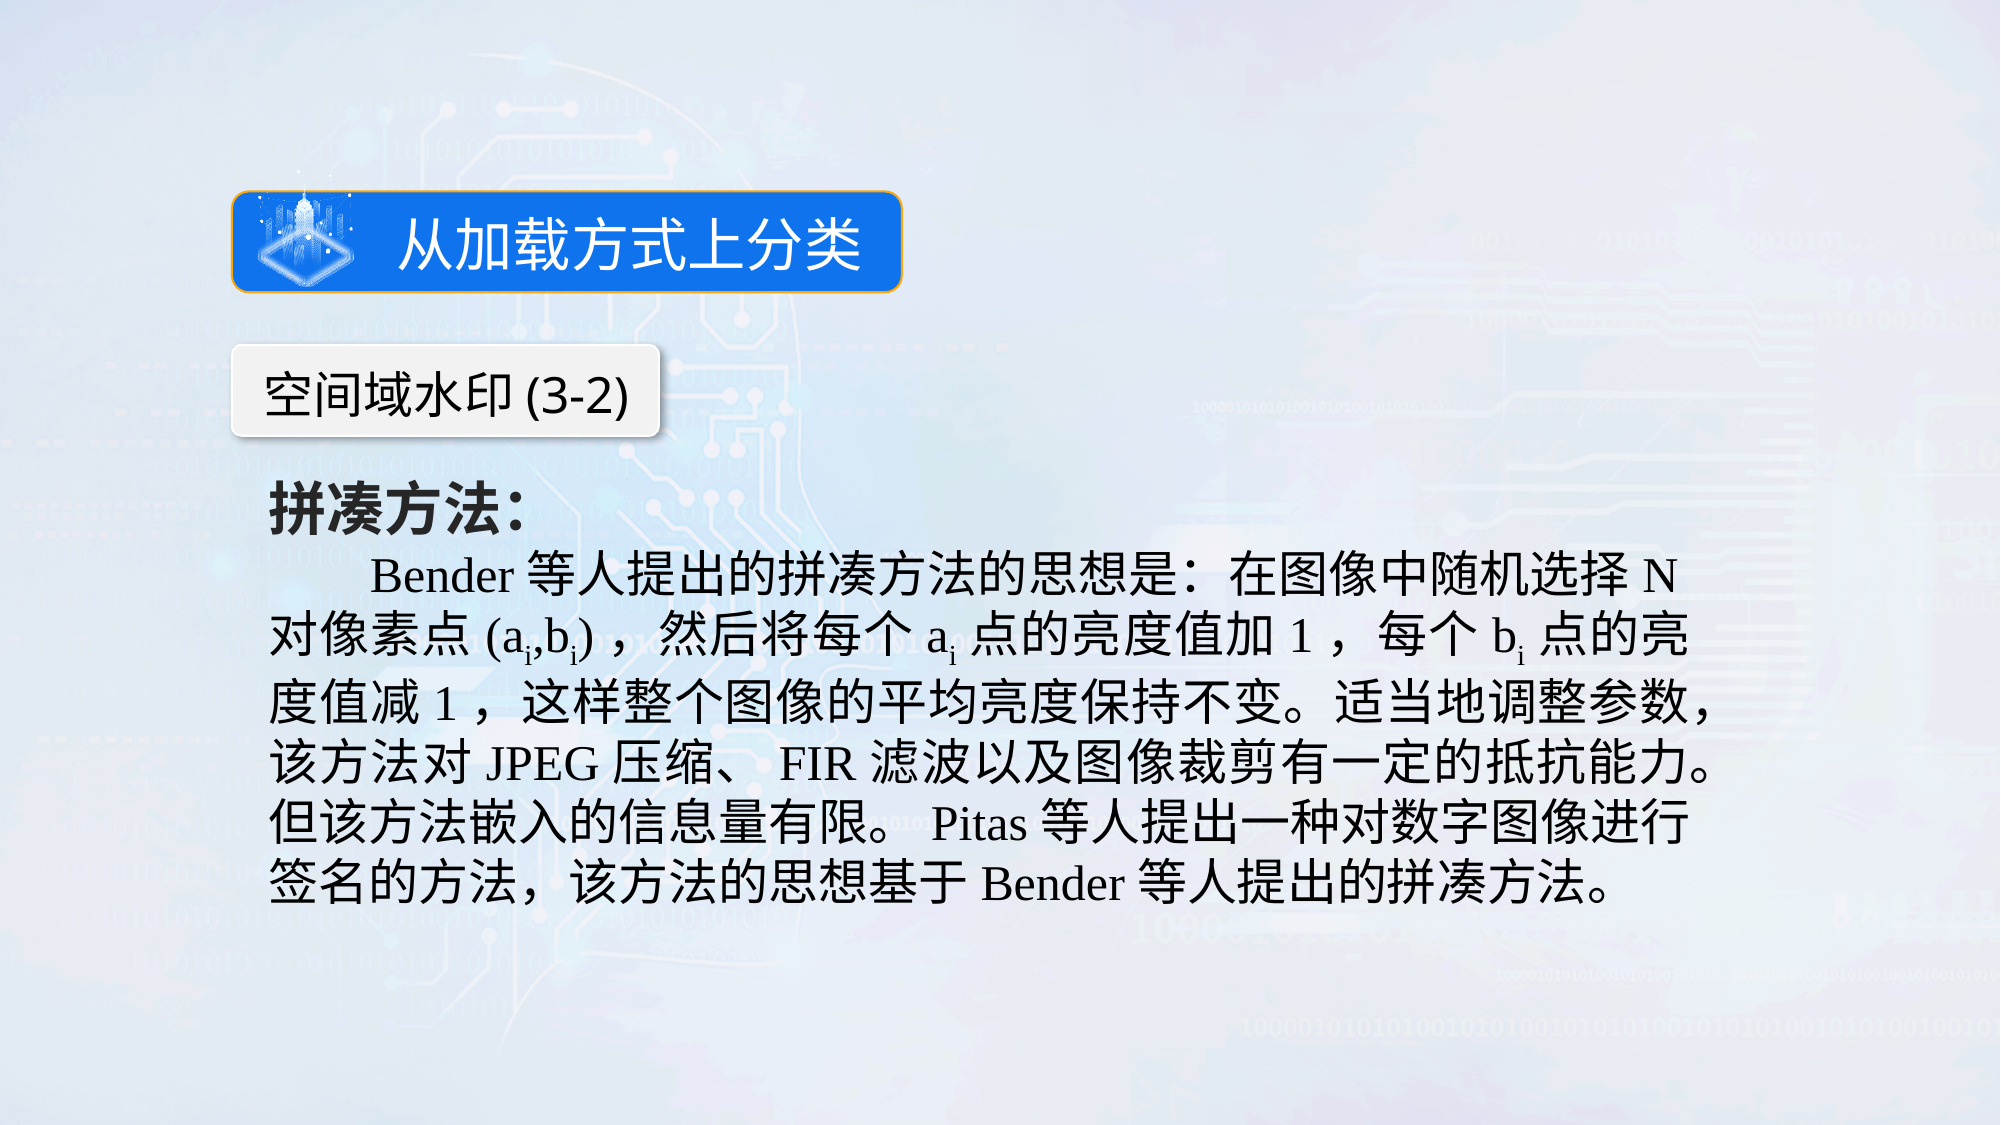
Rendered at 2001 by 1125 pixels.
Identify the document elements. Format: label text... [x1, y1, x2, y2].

picture [0, 0, 2000, 1125]
text_box 拼凑方法： Bender等人提出的拼凑方法的思想是：在图像中随机选择N对像素点(ai,bi)，然后将每个ai点的亮度值加1，每个bi点的亮度值减1，这样整个图像的平均亮度保持不变。适当地调整参数，该方法对JPEG压缩、FIR滤波以及图像裁剪有一定的抵抗能力。但该方法嵌入的信息量有限。Pitas等人提出一种对数字图像进行签名的方法，该方法的思想基于Bender等人提出的拼凑方法。 [253, 465, 1705, 989]
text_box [231, 162, 902, 293]
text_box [231, 344, 659, 436]
